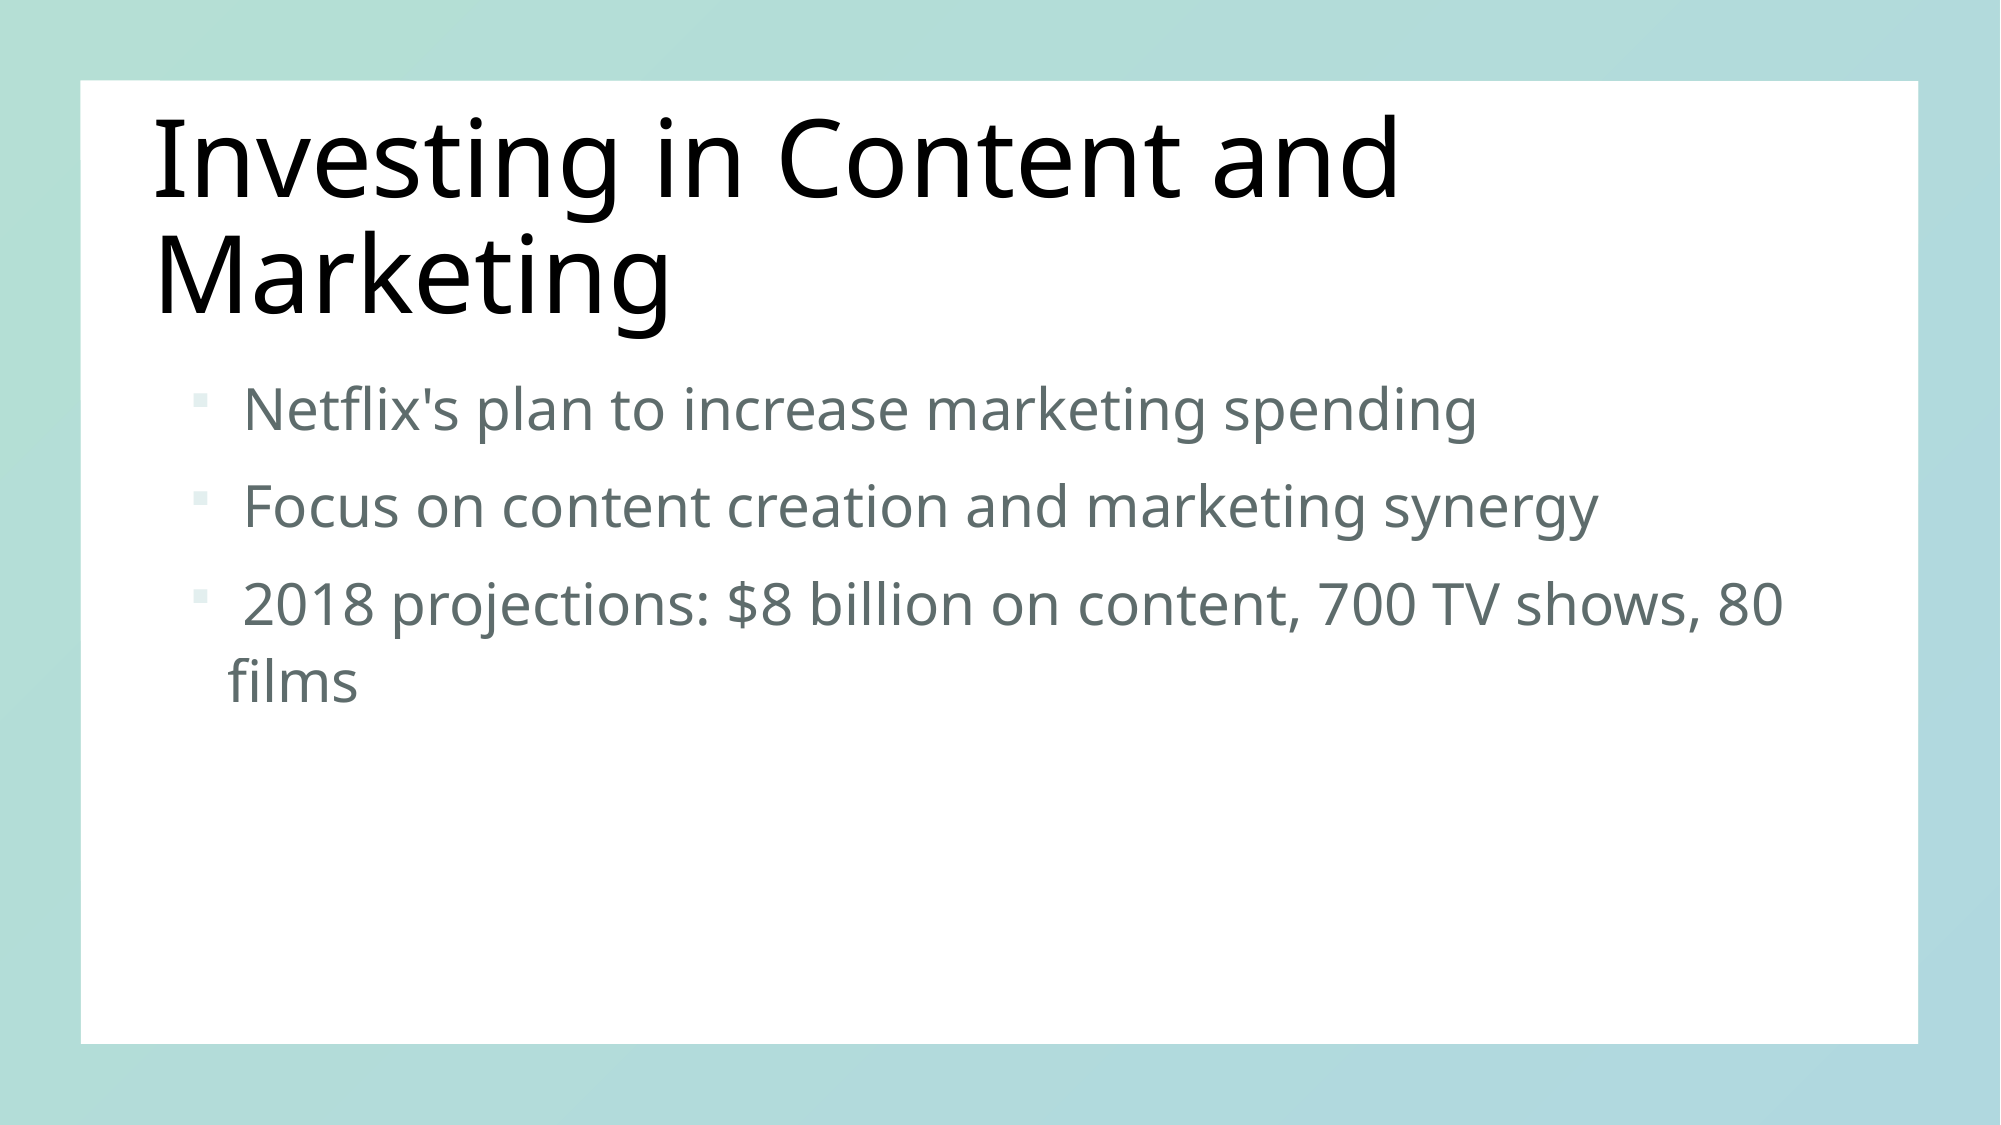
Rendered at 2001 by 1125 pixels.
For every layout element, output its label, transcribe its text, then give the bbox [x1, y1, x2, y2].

list Netflix's plan to increase marketing spending Focus on content creation and marketing synergy 2018 projections: $8 billion on content, 700 TV shows, 80 films [137, 357, 1863, 1014]
title Investing in Content and Marketing [137, 111, 1863, 330]
